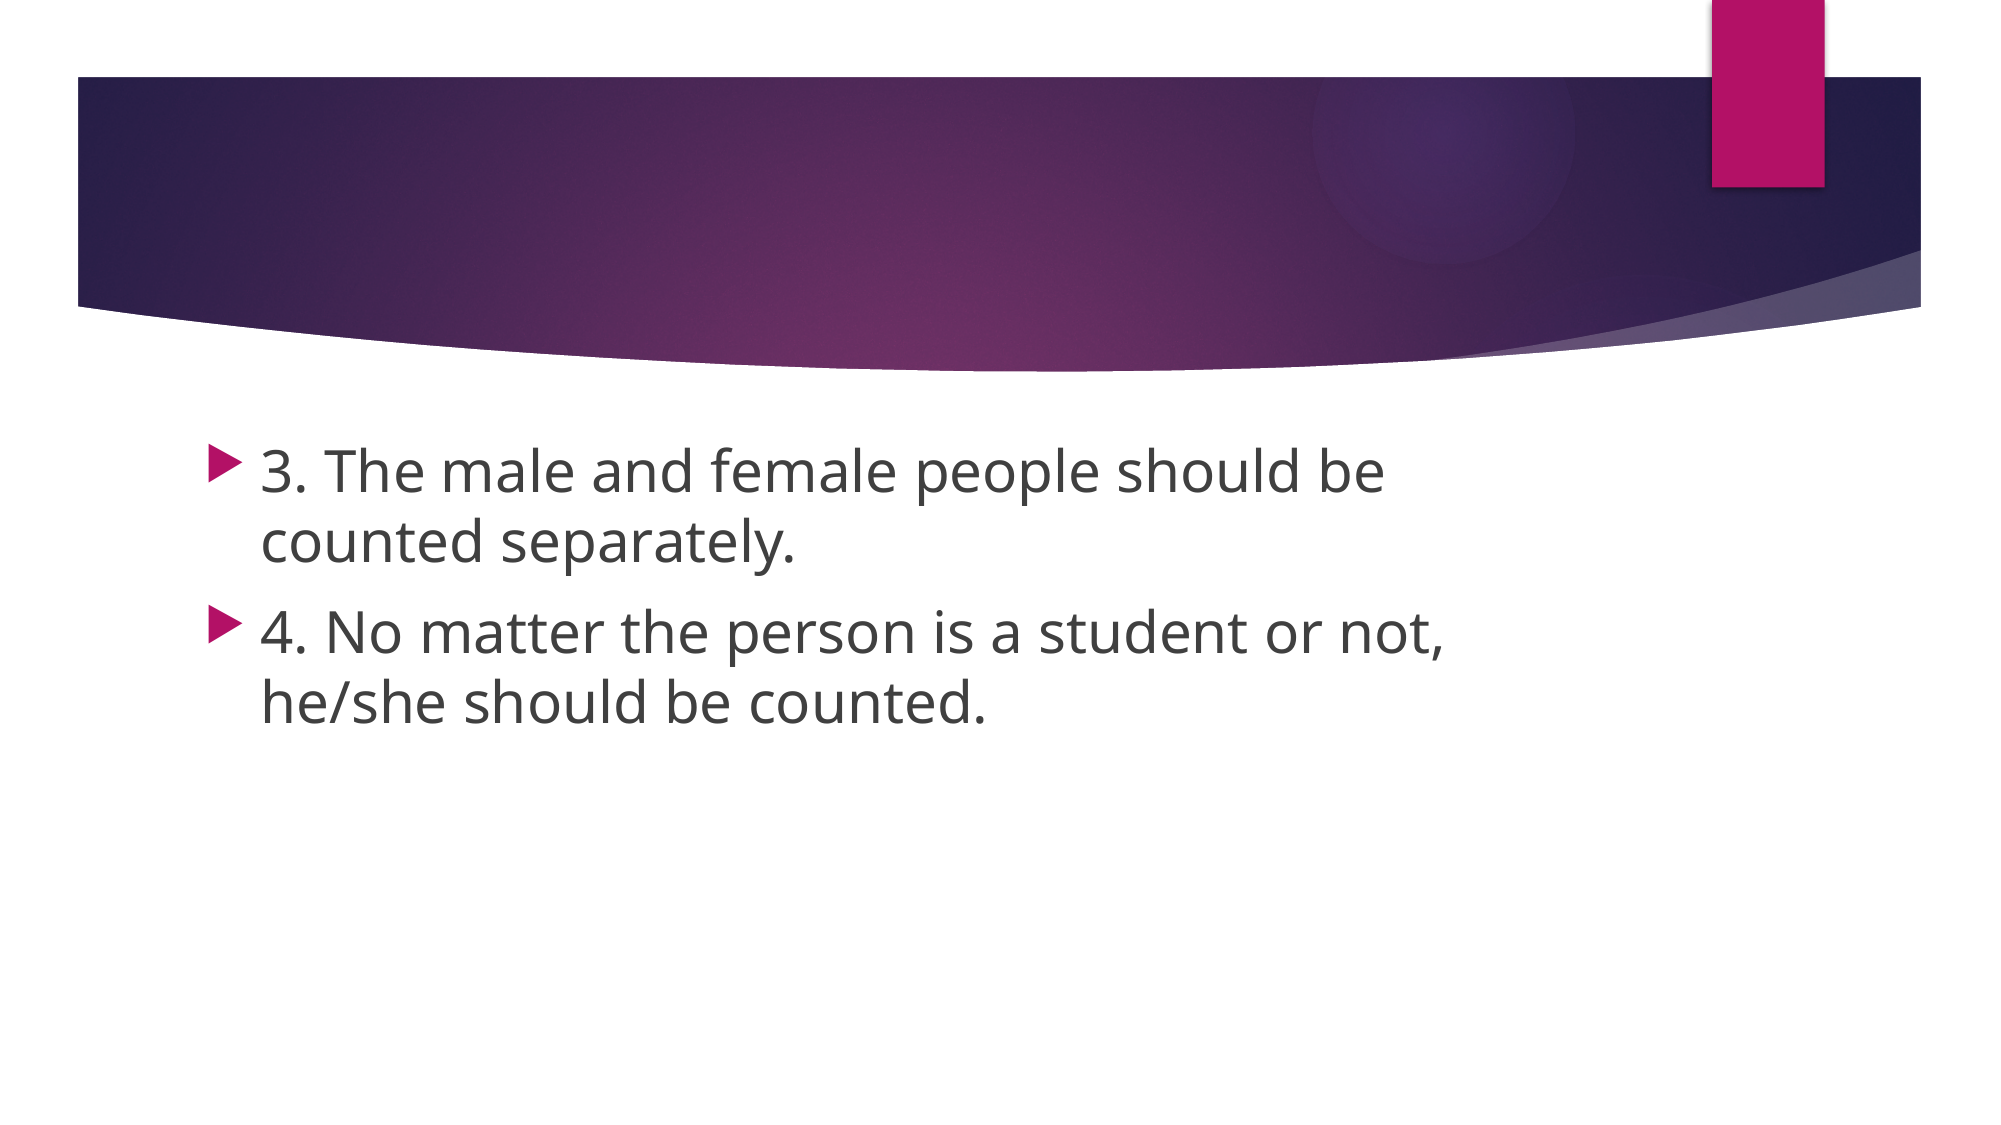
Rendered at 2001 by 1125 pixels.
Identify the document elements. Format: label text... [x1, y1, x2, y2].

list 3. The male and female people should be counted separately. 4. No matter the person is a student or not, he/she should be counted. [189, 427, 1638, 988]
